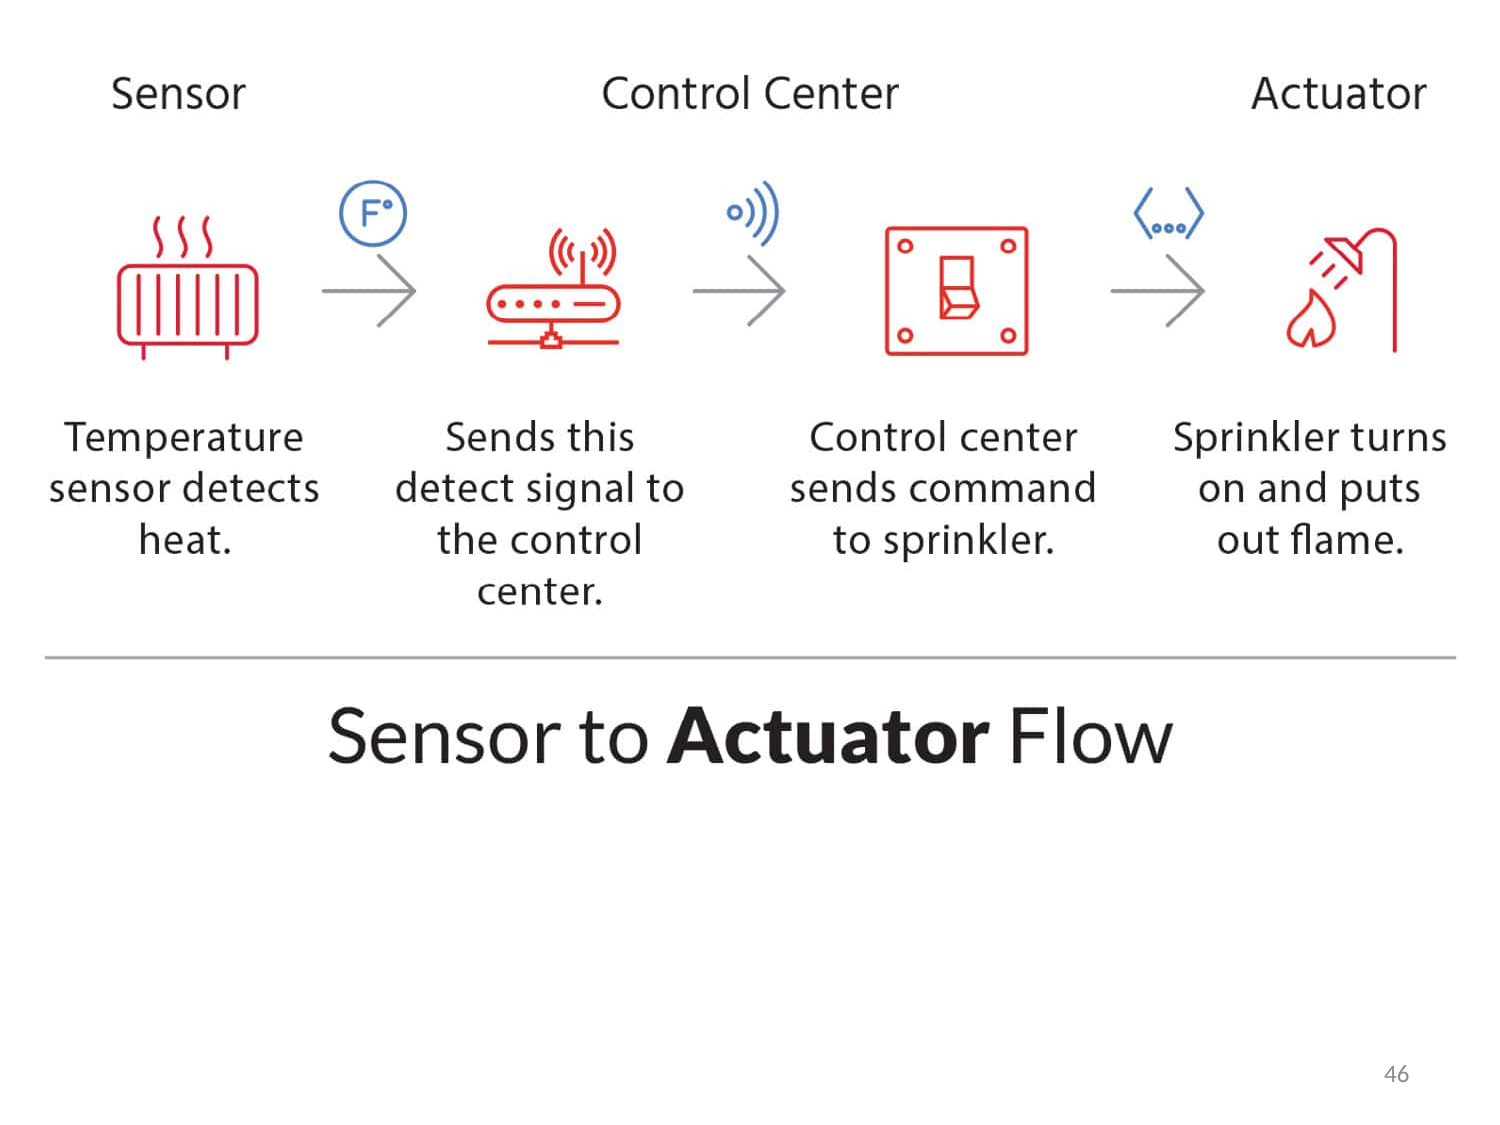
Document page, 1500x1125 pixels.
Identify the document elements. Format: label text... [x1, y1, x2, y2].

picture [0, 49, 1500, 788]
slide_number <number> [1074, 1042, 1425, 1103]
